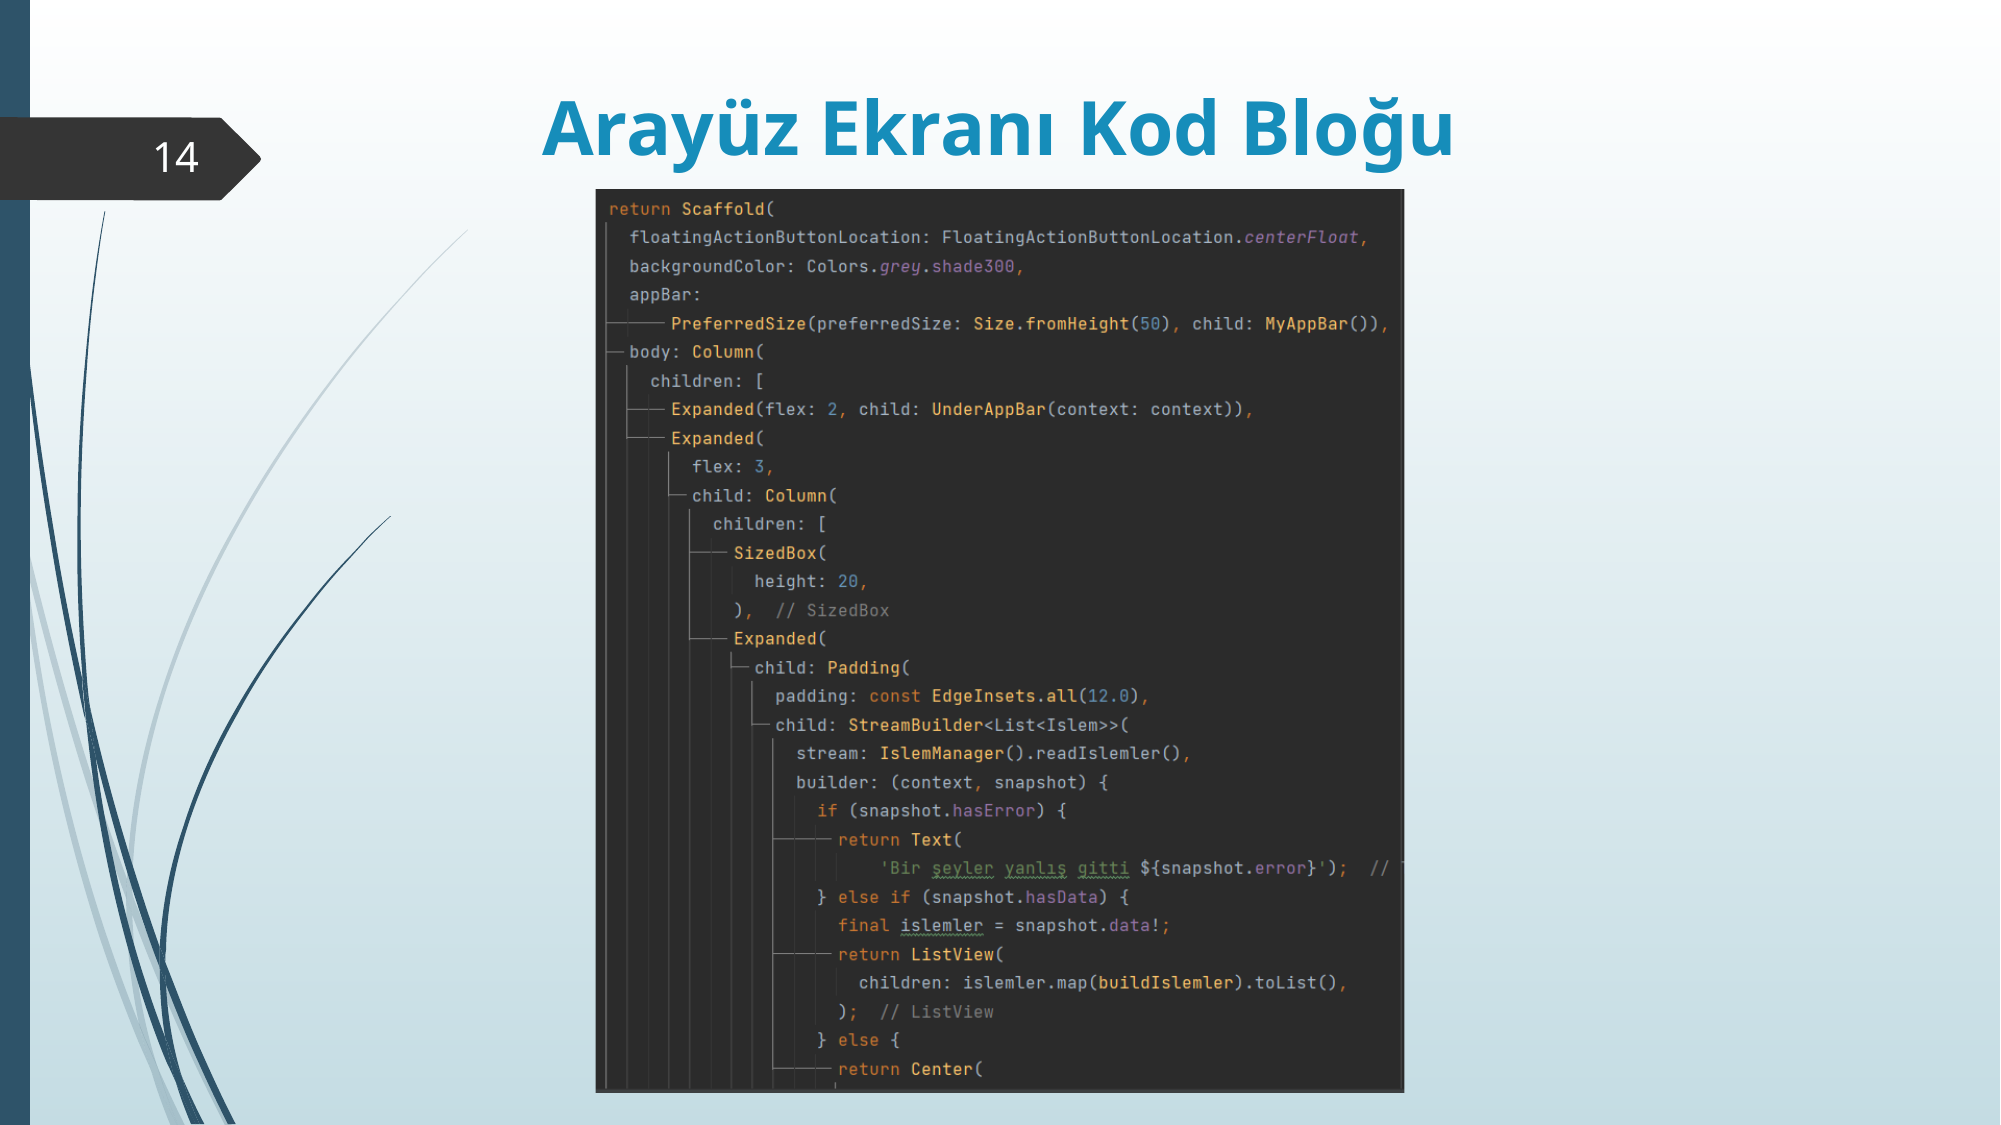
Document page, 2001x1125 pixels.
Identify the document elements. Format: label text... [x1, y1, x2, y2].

picture [595, 188, 1405, 1093]
title Arayüz Ekranı Kod Bloğu [269, 72, 1731, 283]
slide_number 14 [87, 129, 216, 190]
